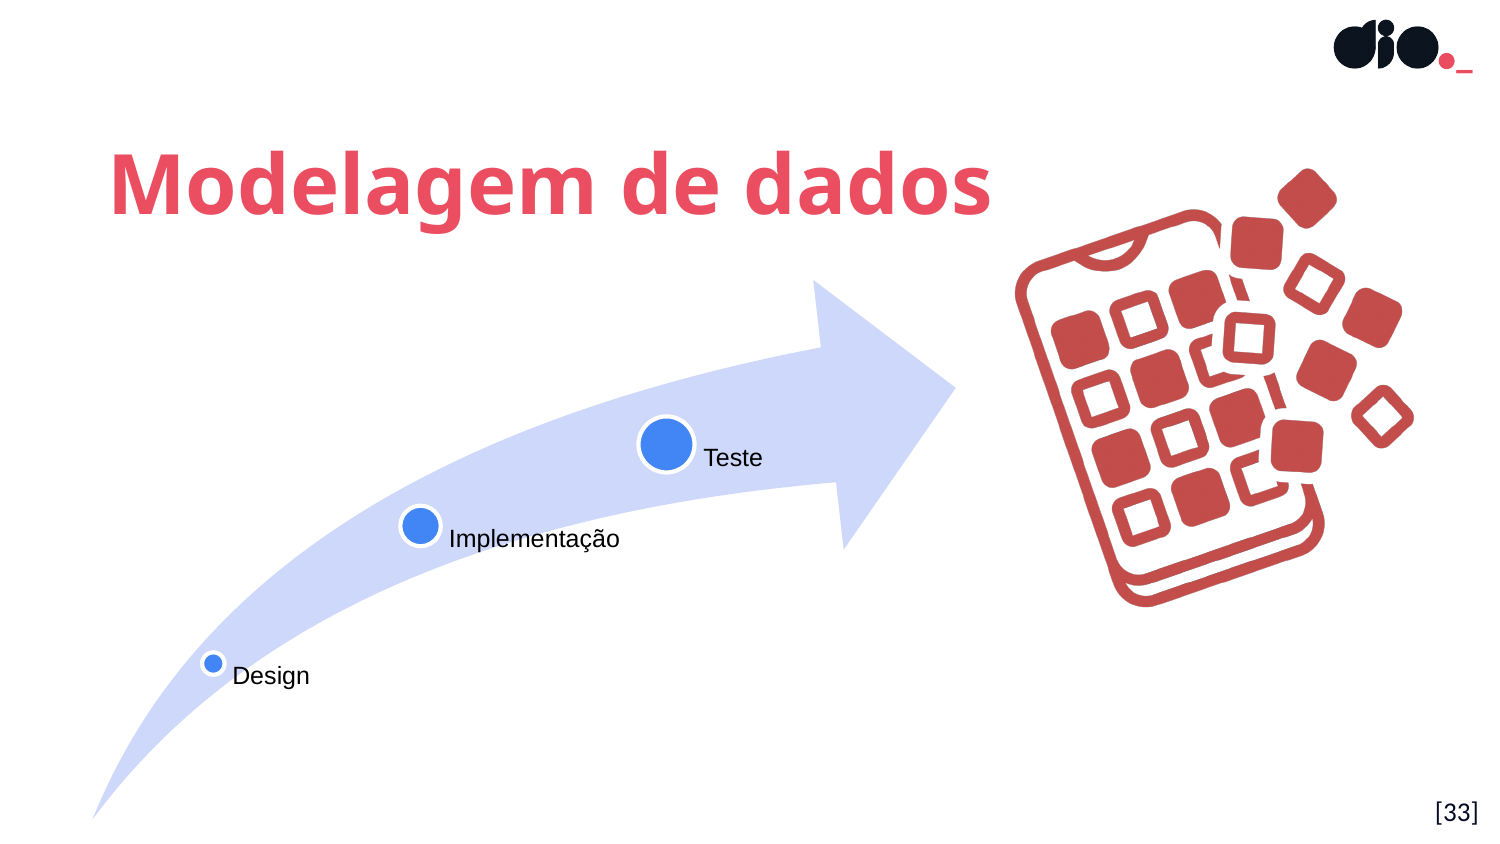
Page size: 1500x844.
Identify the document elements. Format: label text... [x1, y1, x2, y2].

slide_number [<número>] [1403, 779, 1494, 844]
picture [1333, 19, 1473, 74]
text_box Modelagem de dados [92, 104, 1408, 243]
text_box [92, 265, 956, 835]
picture [987, 138, 1475, 626]
